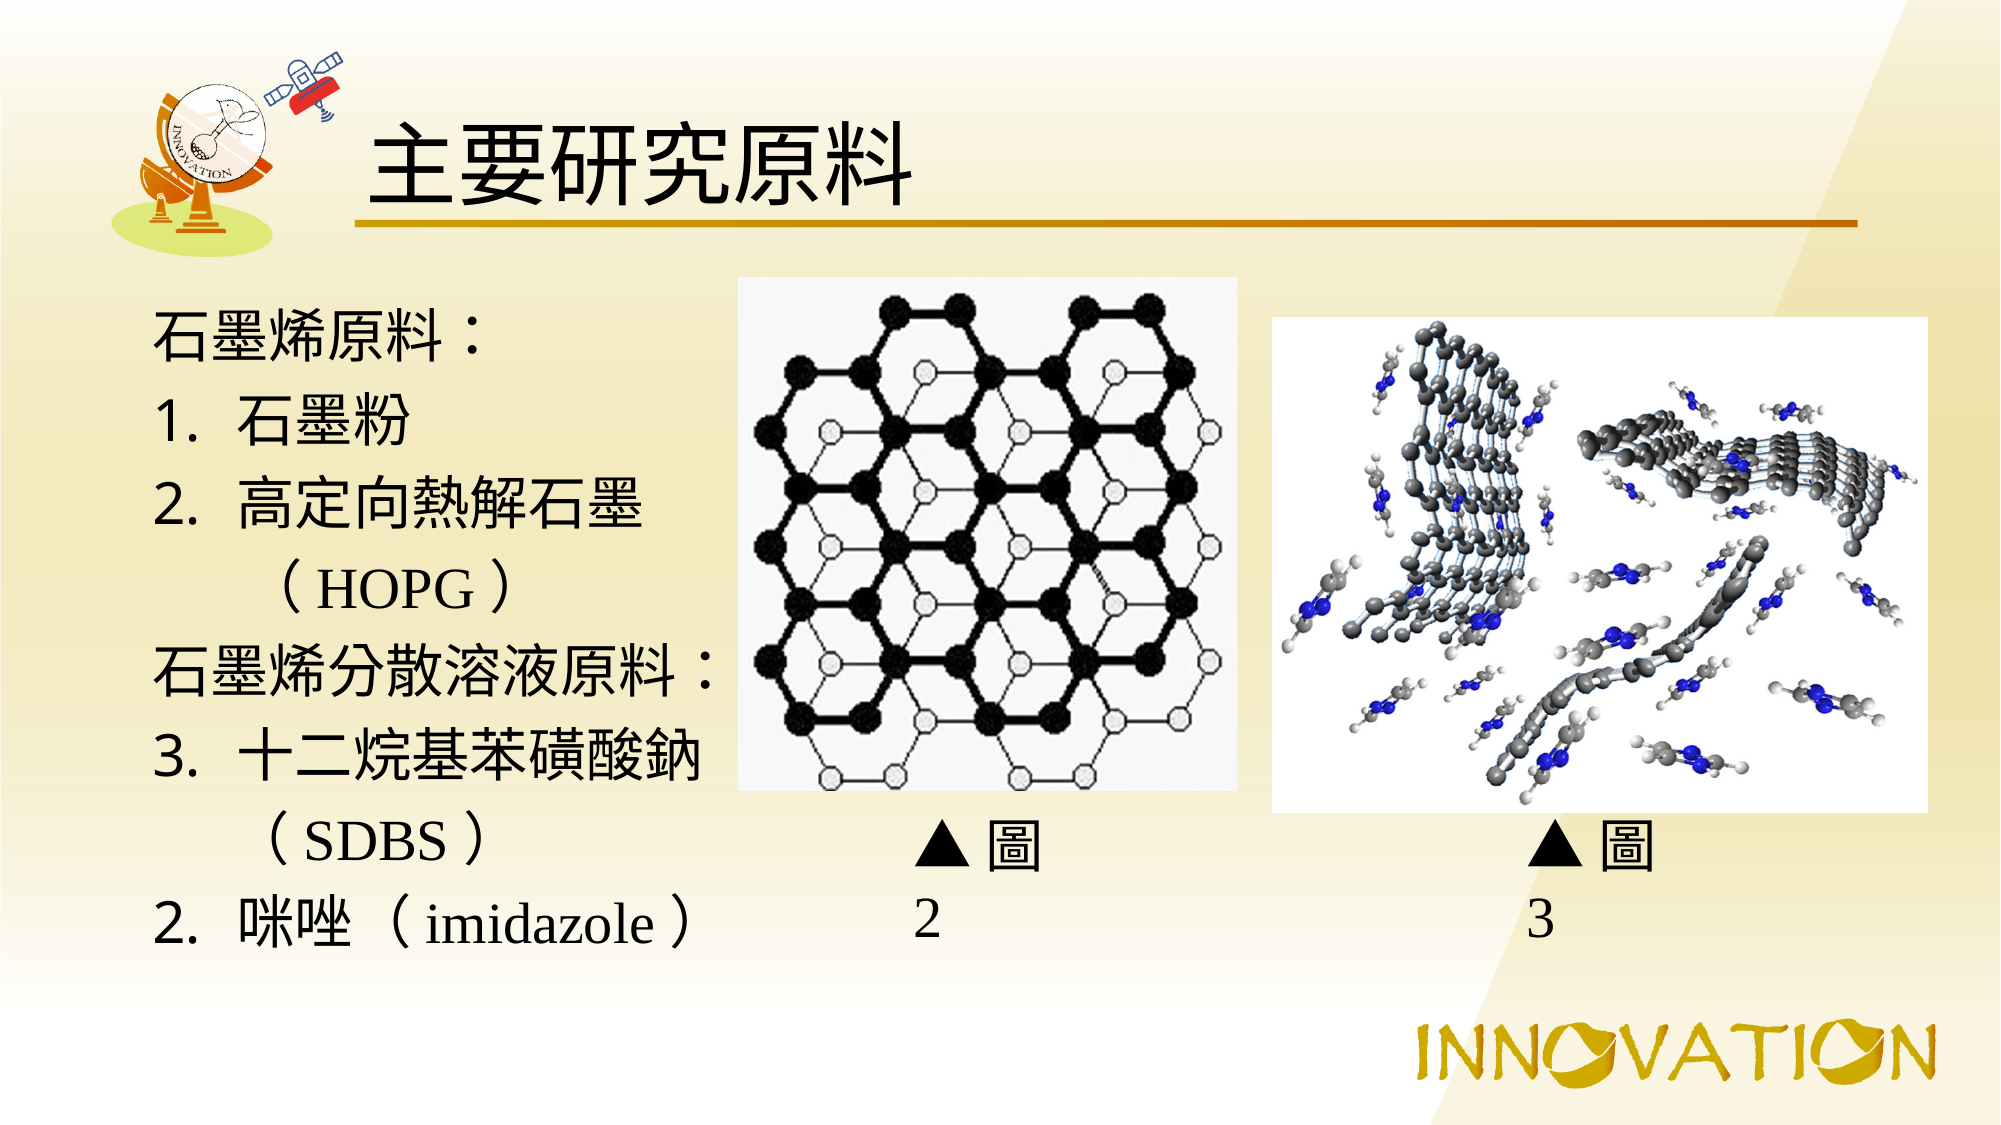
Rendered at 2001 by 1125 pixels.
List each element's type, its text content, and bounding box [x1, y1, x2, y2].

picture [0, 0, 2001, 1125]
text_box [737, 277, 1238, 888]
title 主要研究原料 [137, 59, 1863, 278]
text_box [1272, 317, 1928, 888]
list 石墨烯原料： 石墨粉 高定向熱解石墨 （HOPG） 石墨烯分散溶液原料： 十二烷基苯磺酸鈉 （SDBS） 咪唑（imidazole） [137, 299, 1863, 1014]
